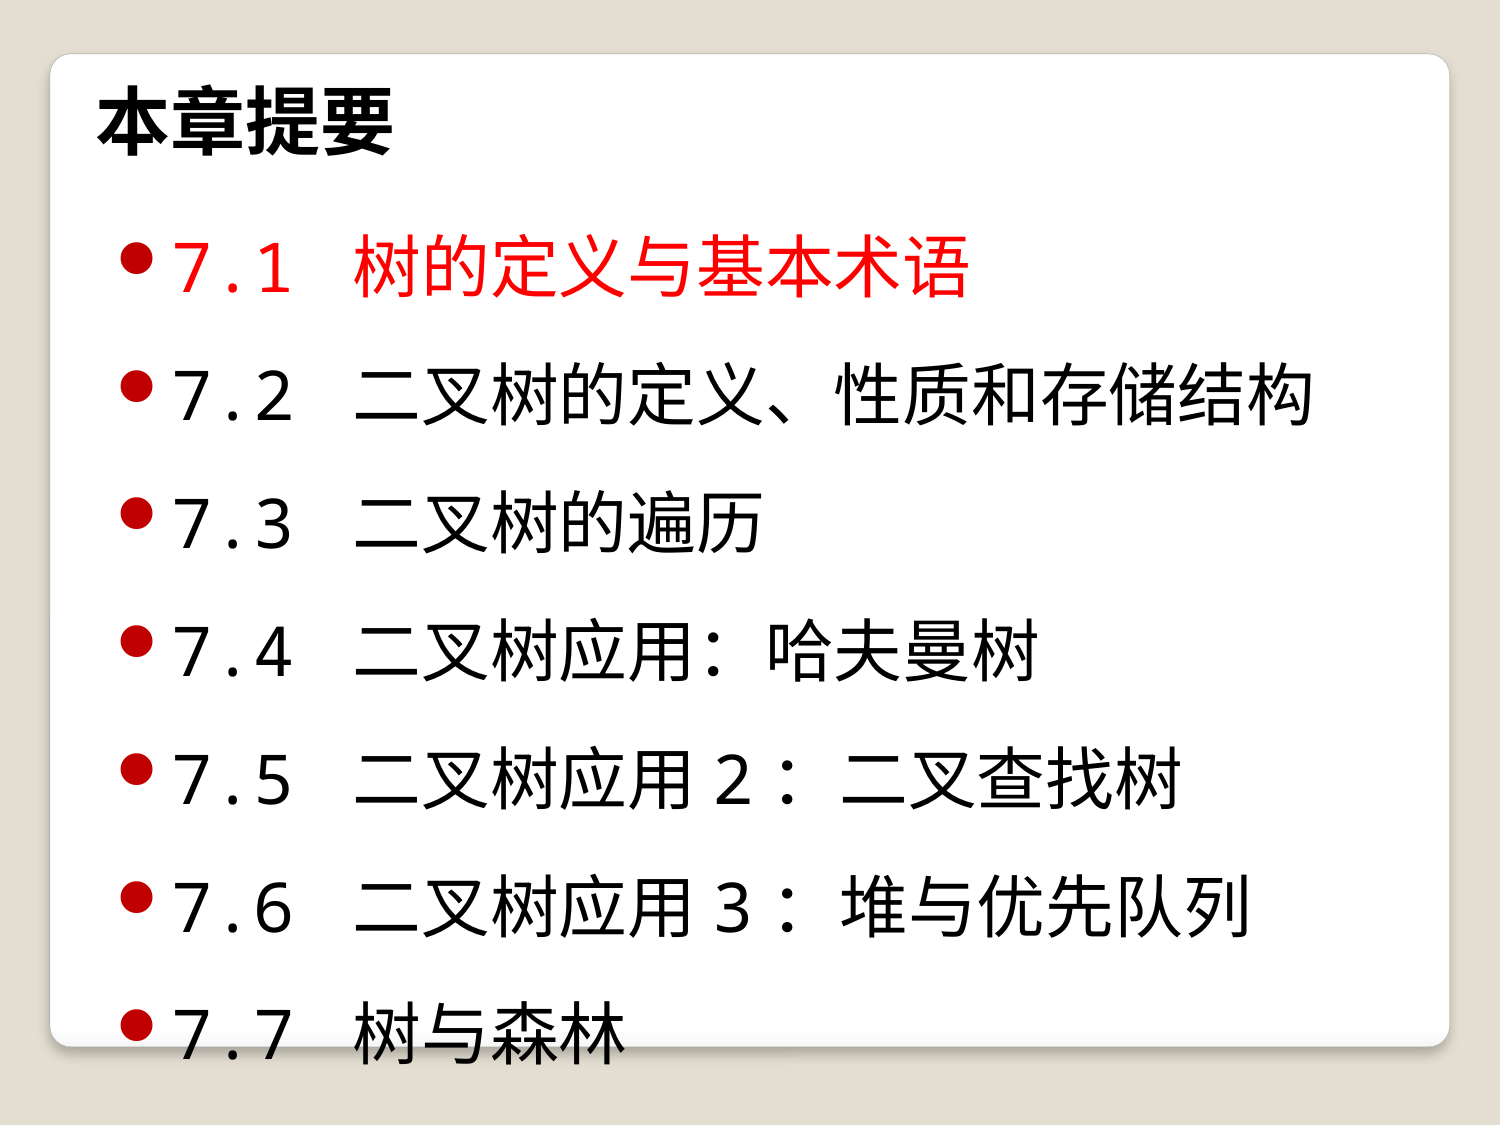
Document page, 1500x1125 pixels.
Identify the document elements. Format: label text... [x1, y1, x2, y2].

title 本章提要 [81, 46, 1424, 173]
list 7.1 树的定义与基本术语 7.2 二叉树的定义、性质和存储结构 7.3 二叉树的遍历 7.4 二叉树应用：哈夫曼树 7.5 二叉树应用2：二叉查找树 7.6 二叉树应用3：堆与优先队列 7.7 树与森林 [86, 175, 1430, 1125]
